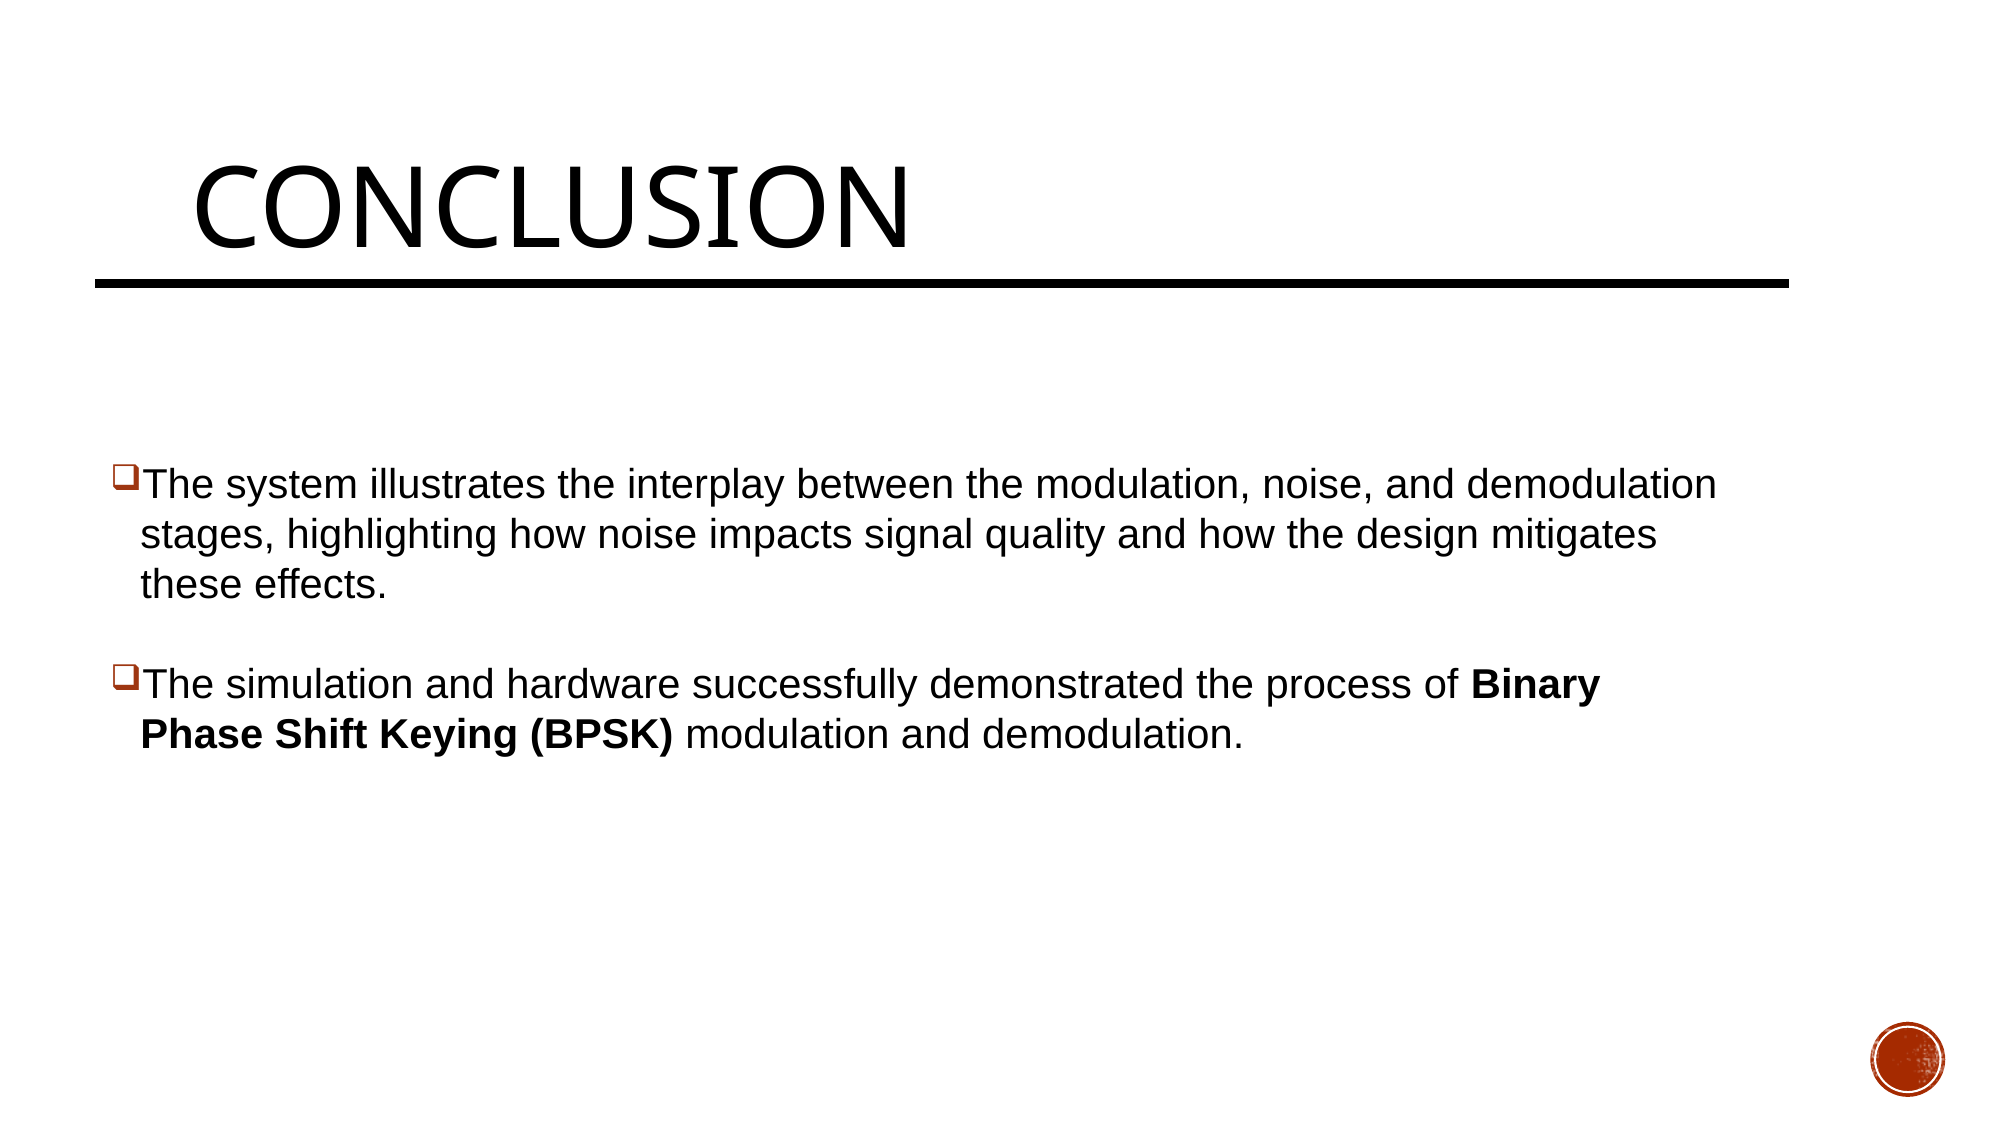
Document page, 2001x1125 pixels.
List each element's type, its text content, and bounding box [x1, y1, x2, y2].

list The system illustrates the interplay between the modulation, noise, and demodulation stages, highlighting how noise impacts signal quality and how the design mitigates these effects. The simulation and hardware successfully demonstrated the process of Binary Phase Shift Keying (BPSK) modulation and demodulation. [95, 287, 1746, 946]
title Conclusion [175, 79, 1826, 344]
text_box [95, 279, 1789, 287]
